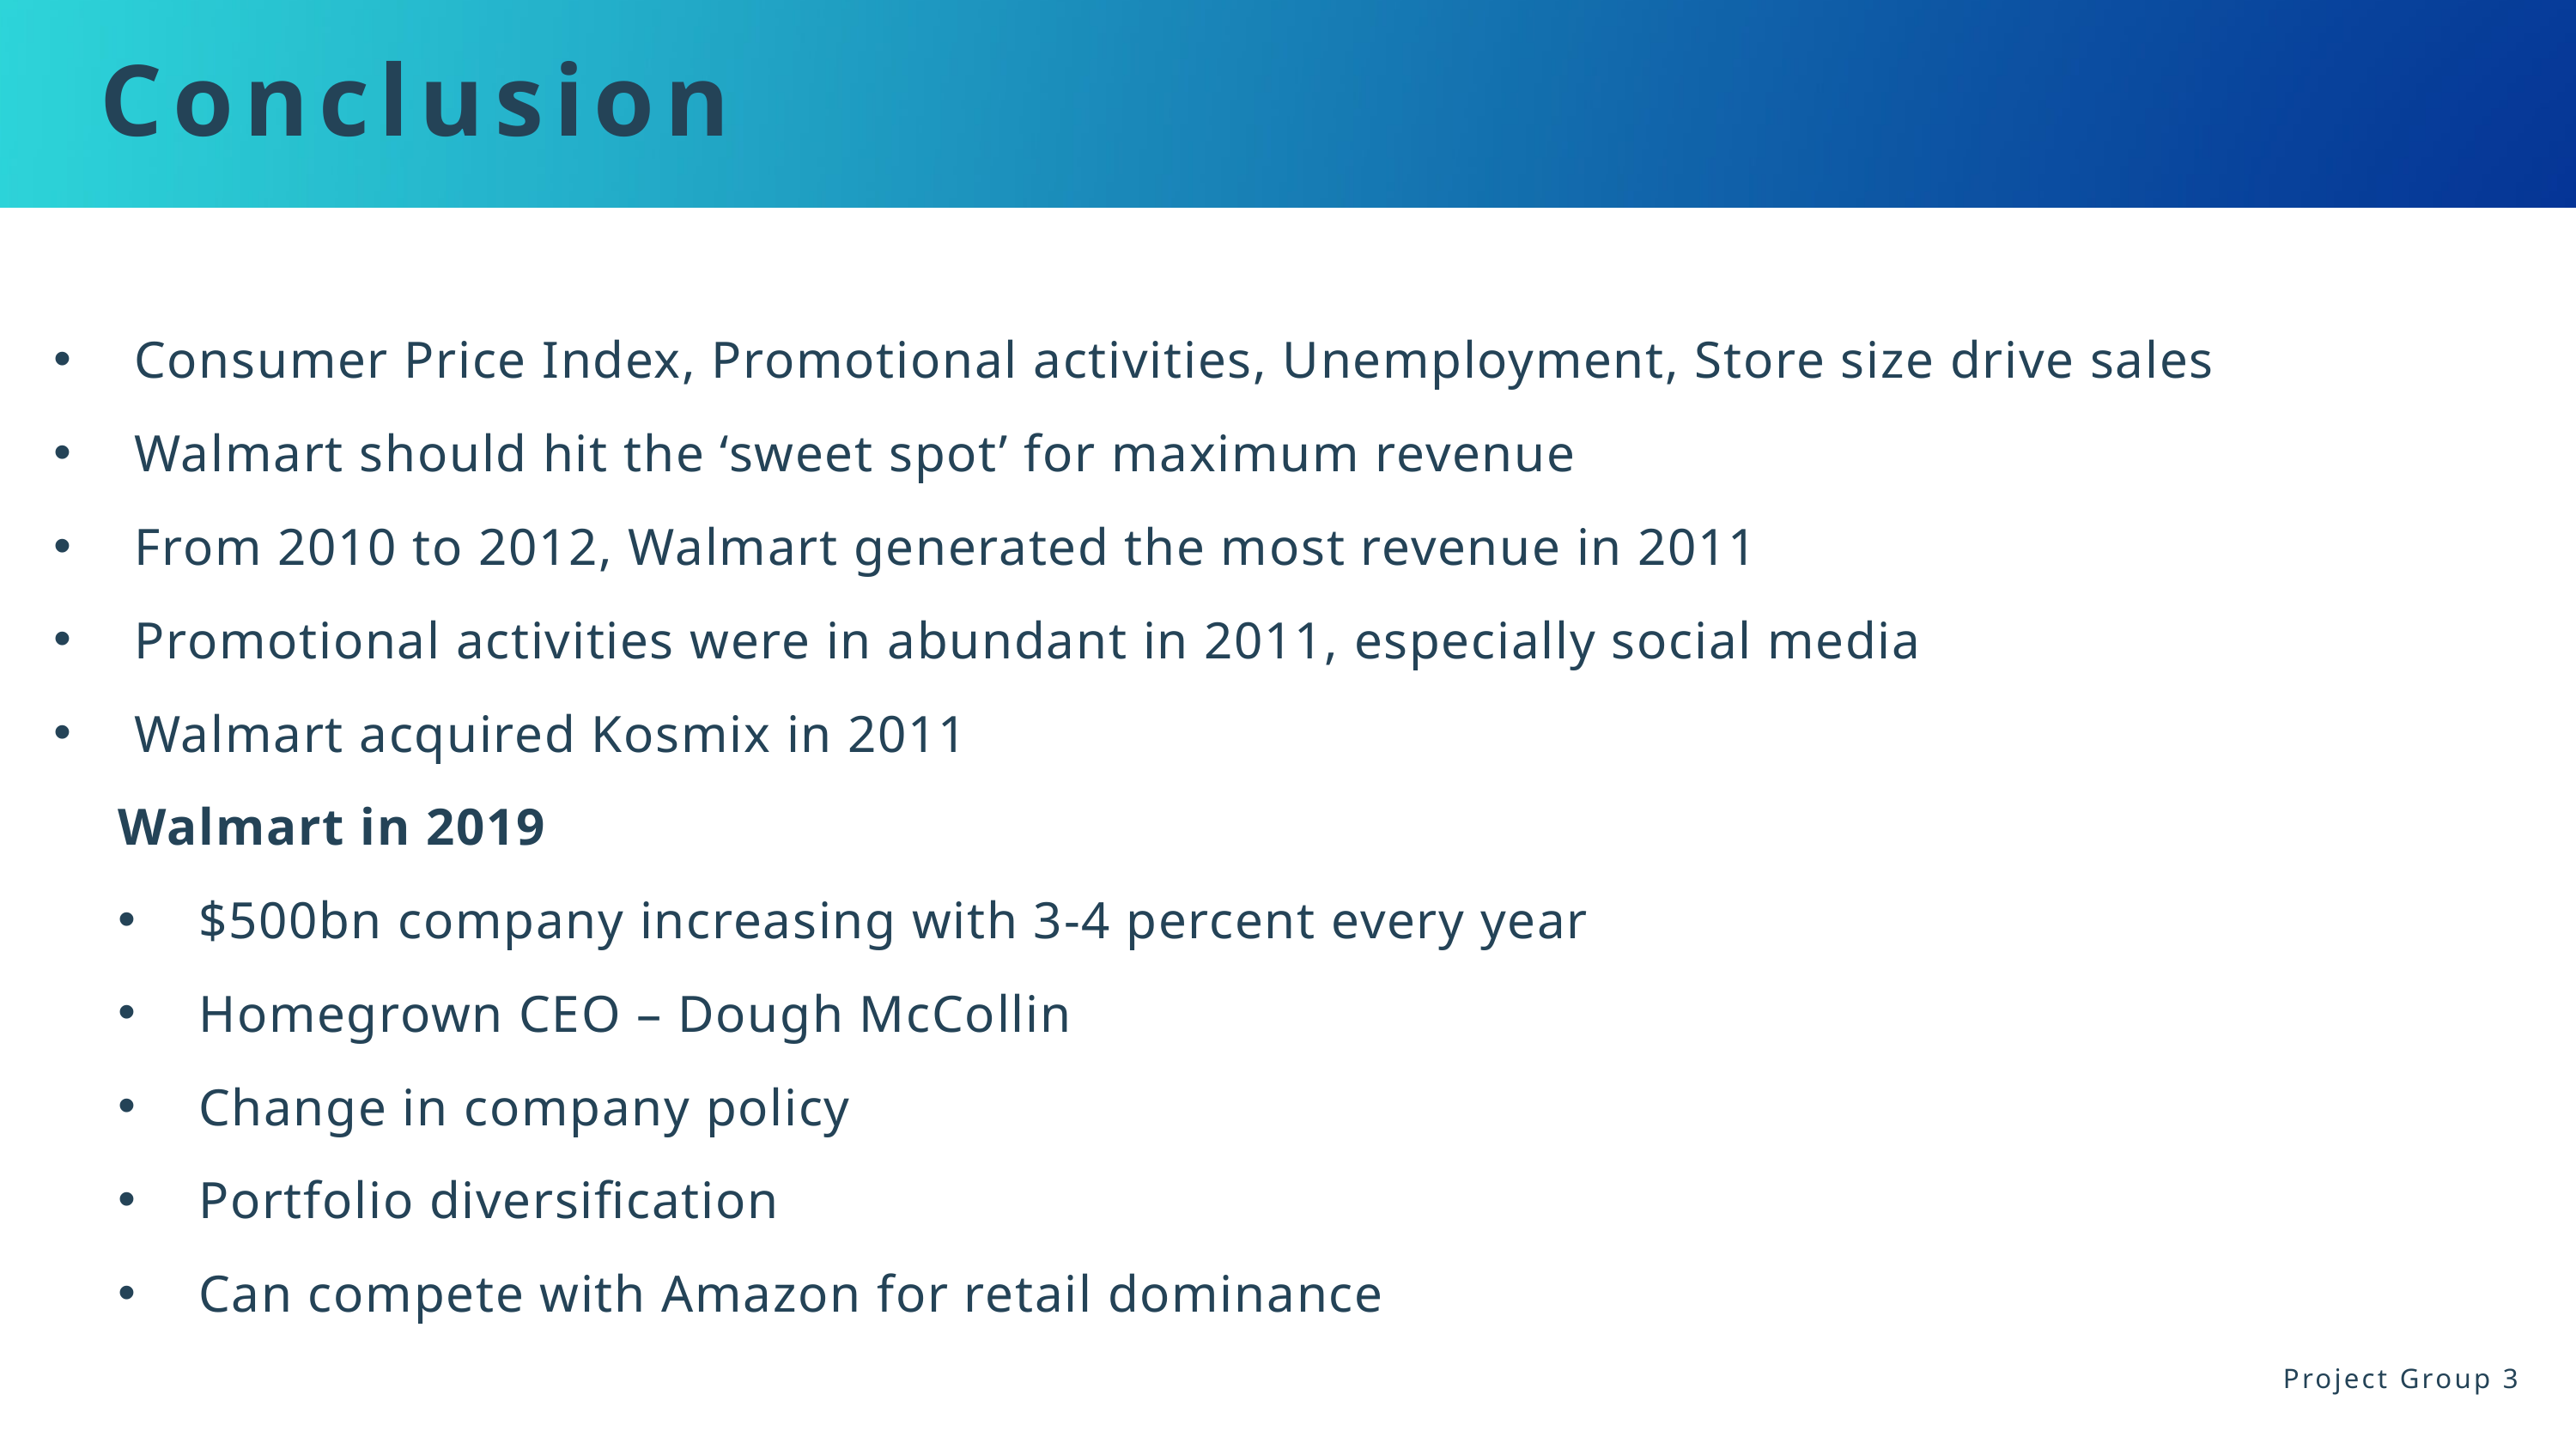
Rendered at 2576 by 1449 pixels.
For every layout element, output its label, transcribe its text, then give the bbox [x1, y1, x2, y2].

text_box Consumer Price Index, Promotional activities, Unemployment, Store size drive sales Walmart should hit the ‘sweet spot’ for maximum revenue From 2010 to 2012, Walmart generated the most revenue in 2011 Promotional activities were in abundant in 2011, especially social media Walmart acquired Kosmix in 2011 Walmart in 2019 $500bn company increasing with 3-4 percent every year Homegrown CEO – Dough McCollin Change in company policy Portfolio diversification Can compete with Amazon for retail dominance [53, 294, 2432, 1323]
picture [0, 0, 2576, 208]
text_box Project Group 3 [193, 1355, 2519, 1395]
